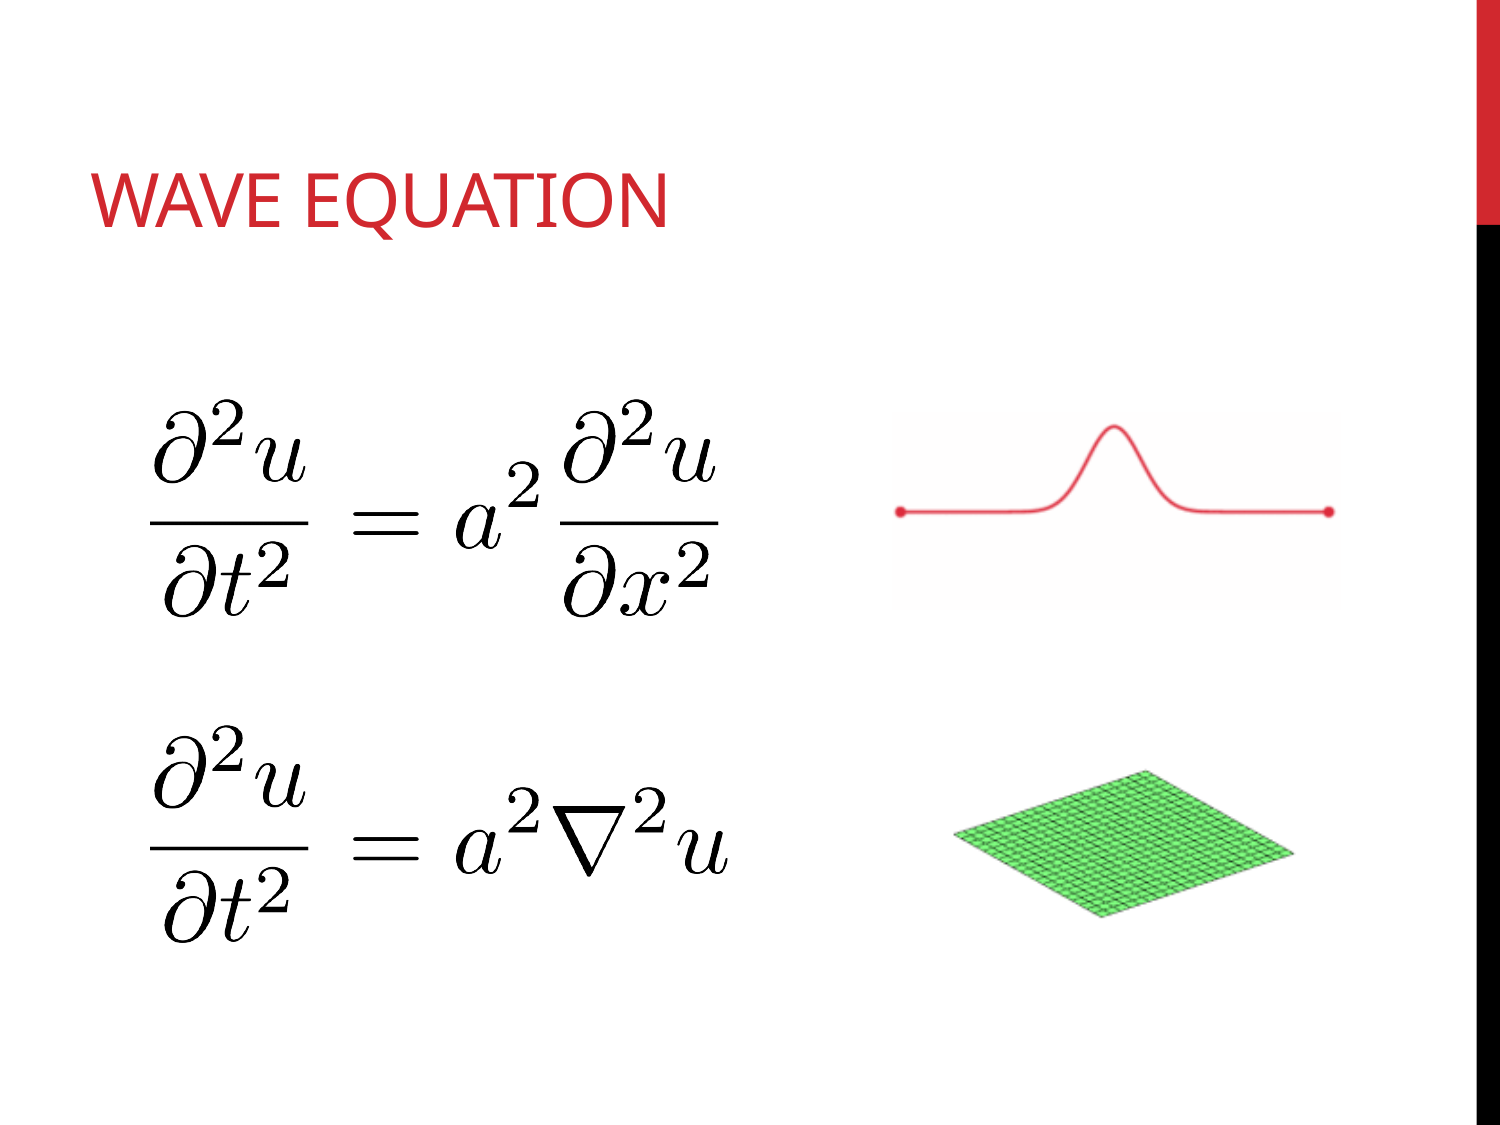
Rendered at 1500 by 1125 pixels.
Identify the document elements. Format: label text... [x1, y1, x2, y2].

picture [149, 399, 729, 944]
picture [891, 412, 1342, 611]
title Wave Equation [75, 25, 1025, 250]
picture [897, 649, 1336, 1050]
